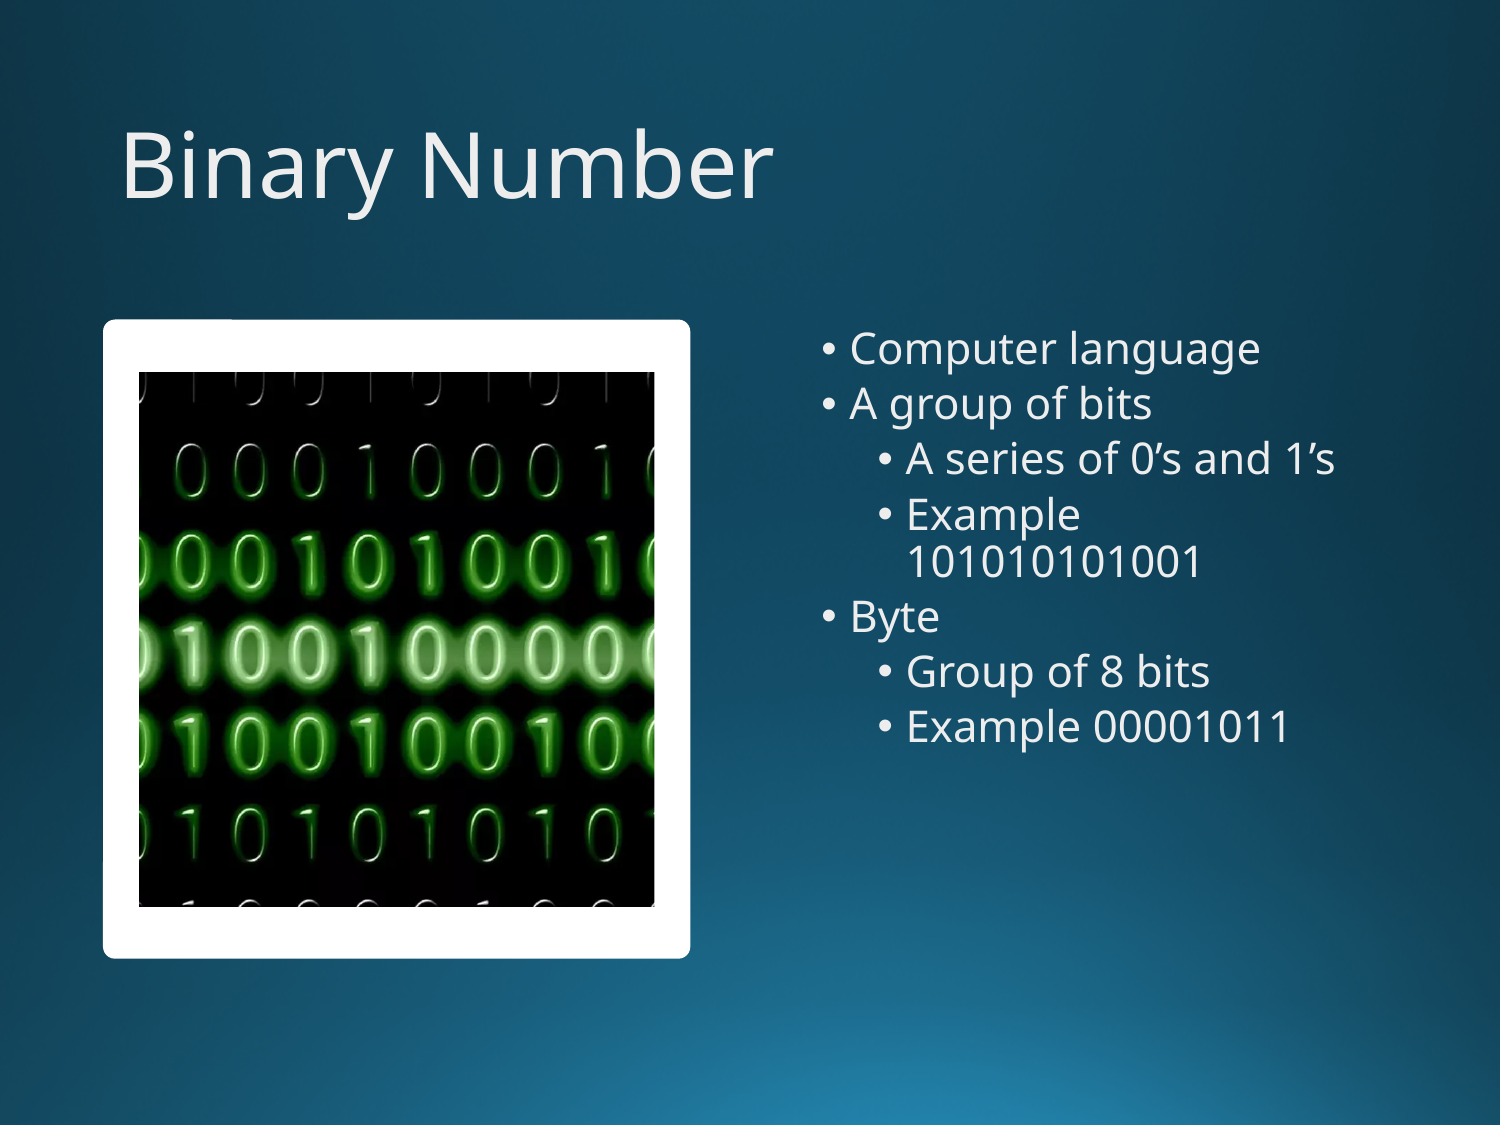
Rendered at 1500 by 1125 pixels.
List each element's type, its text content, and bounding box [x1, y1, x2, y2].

list Computer language A group of bits A series of 0’s and 1’s Example 101010101001 Byte Group of 8 bits Example 00001011 [750, 319, 1397, 1014]
picture [139, 372, 655, 907]
title Binary Number [103, 59, 1397, 278]
text_box [0, 0, 1500, 1125]
text_box [101, 318, 692, 960]
